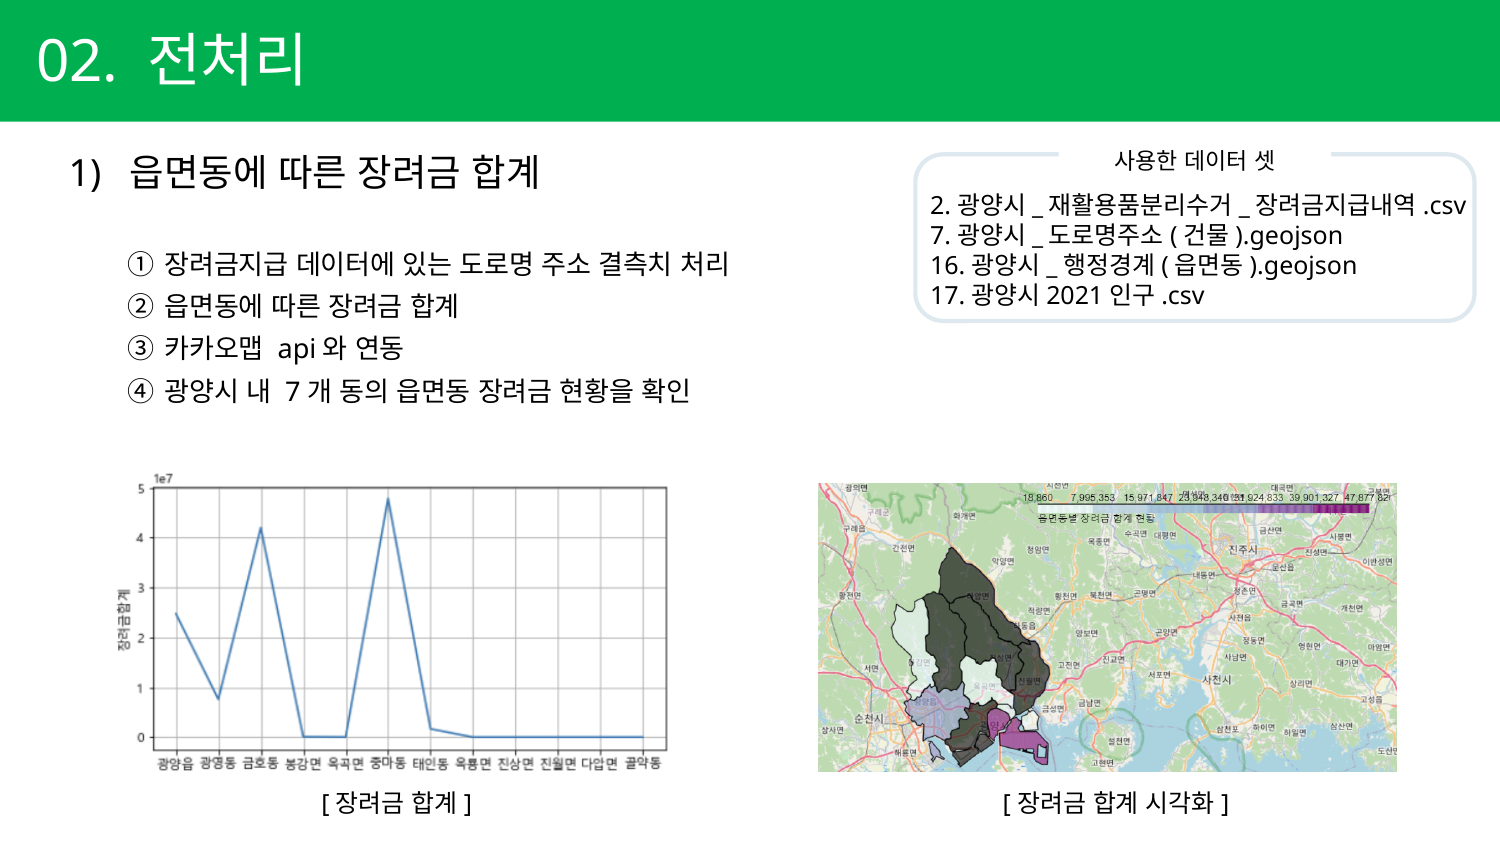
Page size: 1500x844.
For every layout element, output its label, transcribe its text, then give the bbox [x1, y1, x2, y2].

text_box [915, 138, 1497, 350]
text_box 1) 읍면동에 따른 장려금 합계 [53, 141, 556, 202]
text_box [0, 0, 1500, 122]
text_box 장려금지급 데이터에 있는 도로명 주소 결측치 처리 읍면동에 따른 장려금 합계 카카오맵 api와 연동 광양시 내 7개 동의 읍면동 장려금 현황을 확인 [112, 230, 1195, 414]
text_box [장려금 합계] [272, 781, 522, 826]
picture [818, 482, 1397, 773]
text_box [장려금 합계 시각화] [985, 781, 1247, 826]
picture [111, 467, 682, 773]
